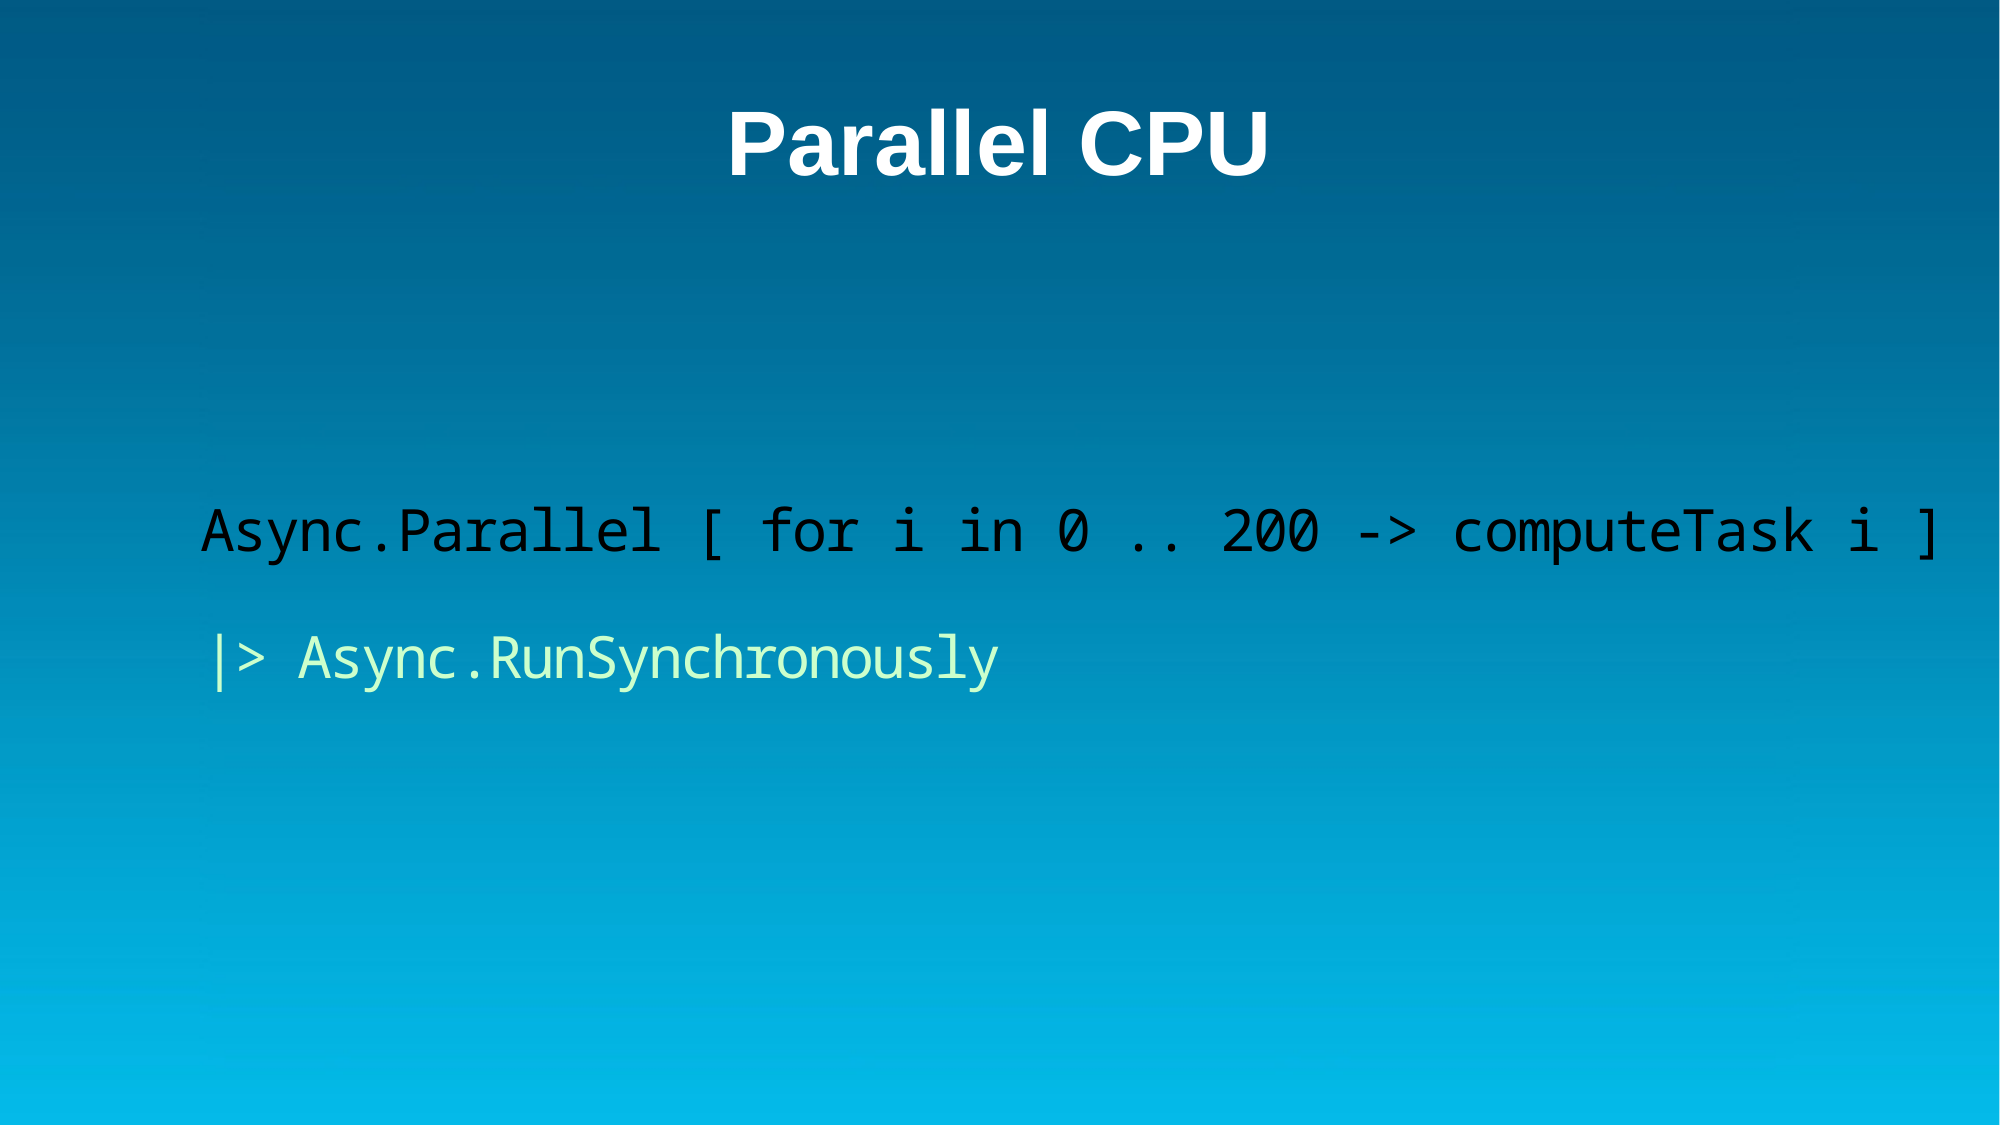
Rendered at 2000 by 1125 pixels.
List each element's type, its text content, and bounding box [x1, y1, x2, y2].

text_box |> Async.RunSynchronously [202, 564, 2000, 691]
title Async.Parallel [ for i in 0 .. 200 -> computeTask i ] [199, 375, 2000, 694]
text_box Parallel CPU [99, 45, 1900, 233]
